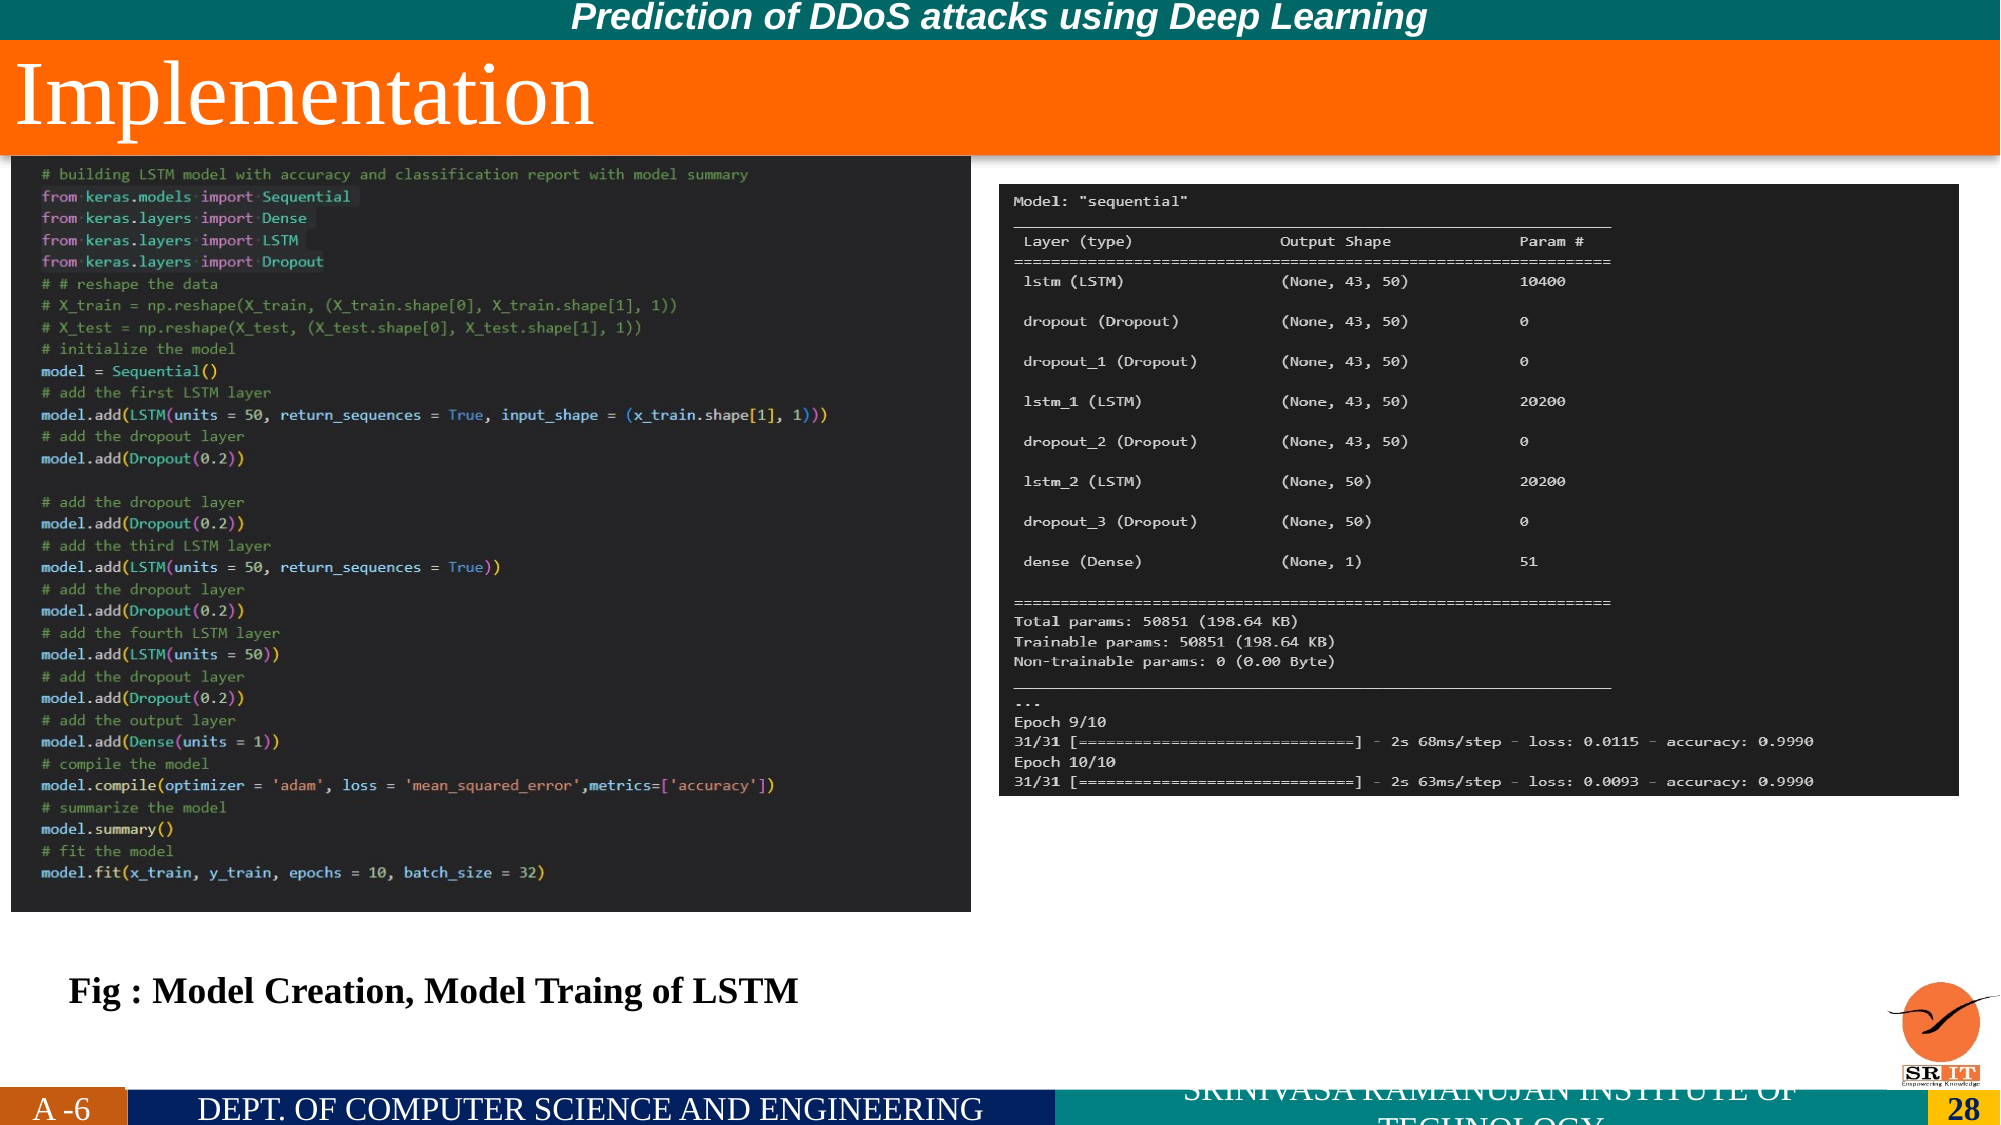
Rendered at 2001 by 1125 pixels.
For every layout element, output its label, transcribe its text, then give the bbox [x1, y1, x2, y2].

text_box Fig : Model Creation, Model Traing of LSTM [53, 958, 820, 1019]
picture [1887, 977, 2000, 1090]
picture [11, 156, 971, 912]
picture [999, 184, 1959, 796]
text_box A -6 [0, 1087, 125, 1125]
text_box Prediction of DDoS attacks using Deep Learning [0, 0, 2000, 40]
text_box Implementation [0, 40, 2000, 156]
